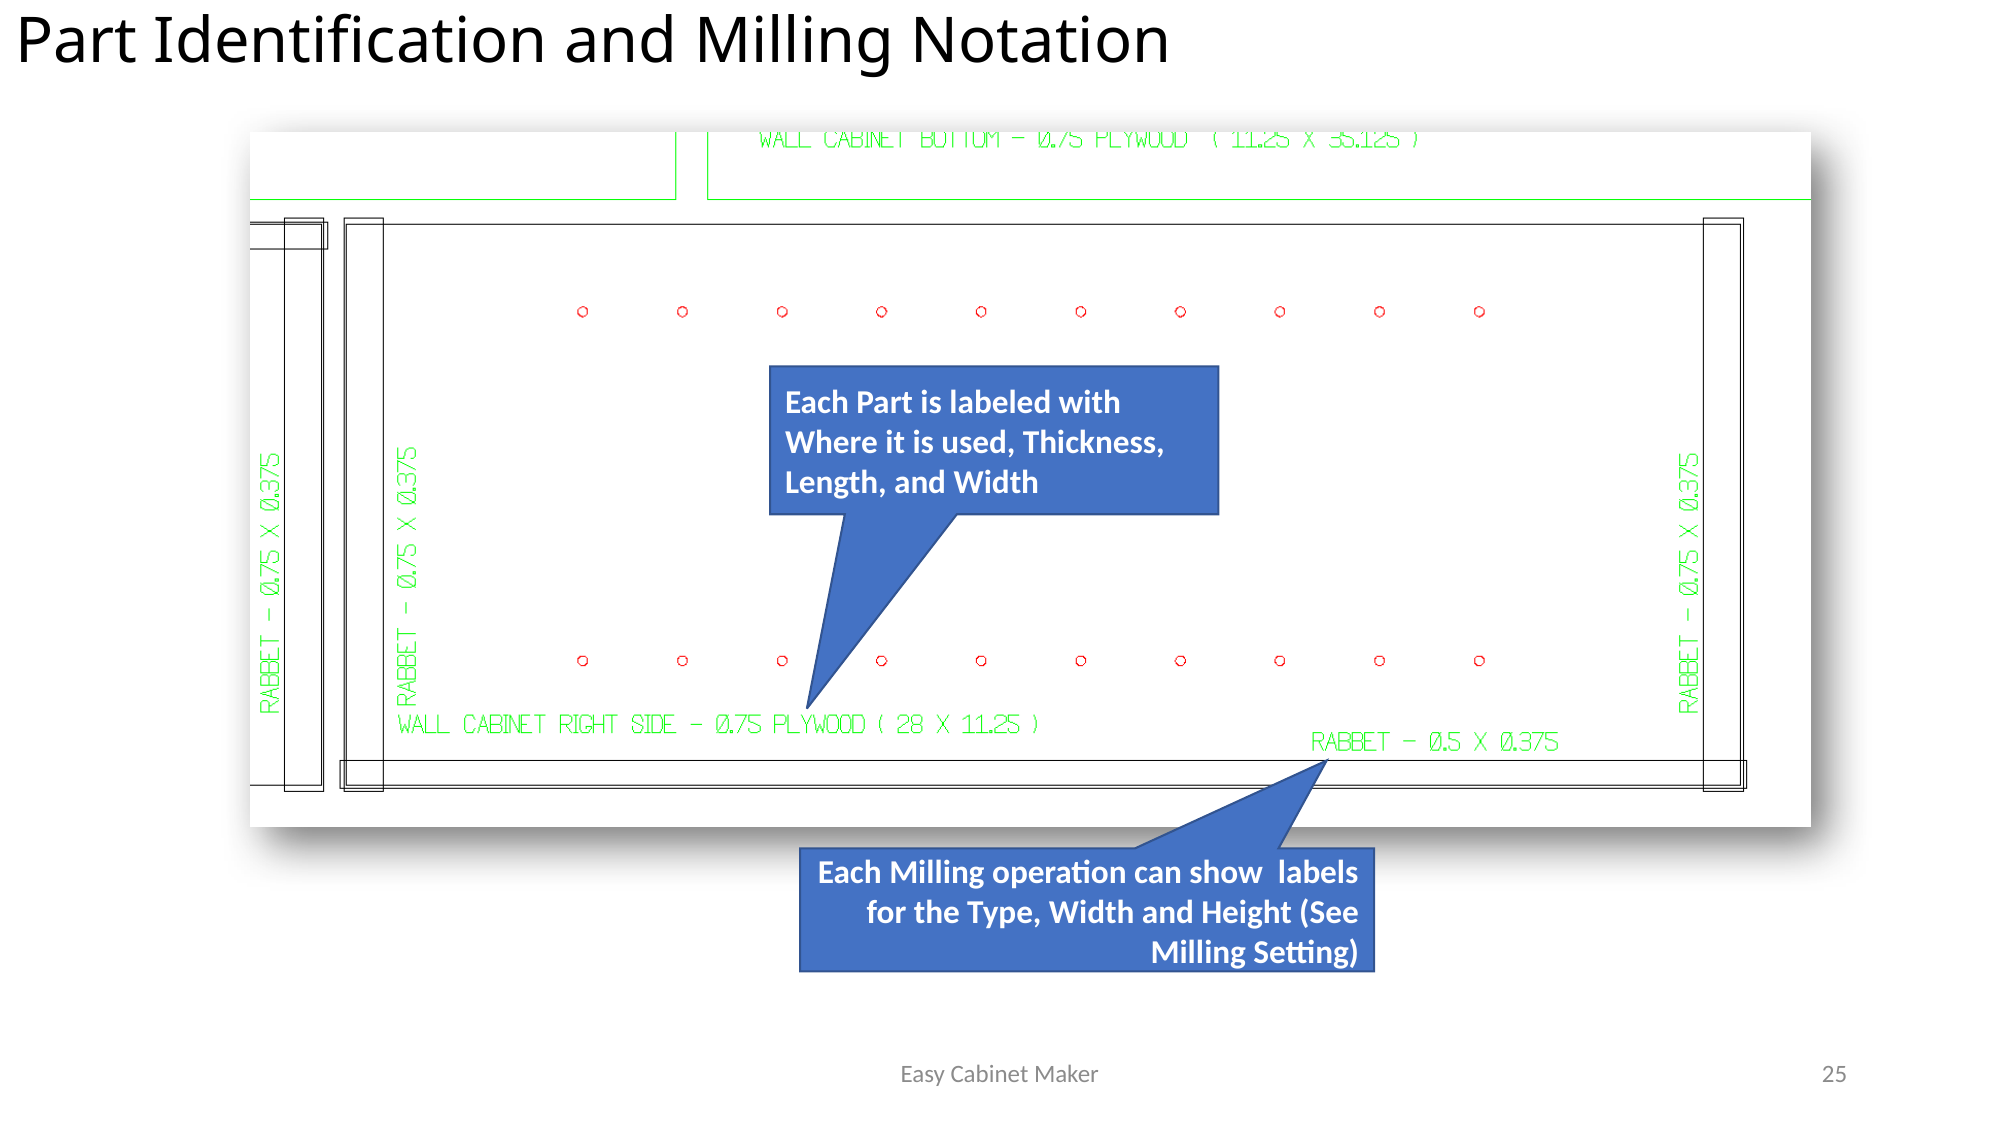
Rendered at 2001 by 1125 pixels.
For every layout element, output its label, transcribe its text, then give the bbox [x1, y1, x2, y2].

text_box Each Milling operation can show labels for the Type, Width and Height (See Milling Setting) [799, 827, 1376, 973]
title Part Identification and Milling Notation [0, 0, 1725, 84]
slide_number 25 [1412, 1042, 1863, 1103]
picture [250, 132, 1811, 827]
footer Easy Cabinet Maker [662, 1042, 1338, 1103]
